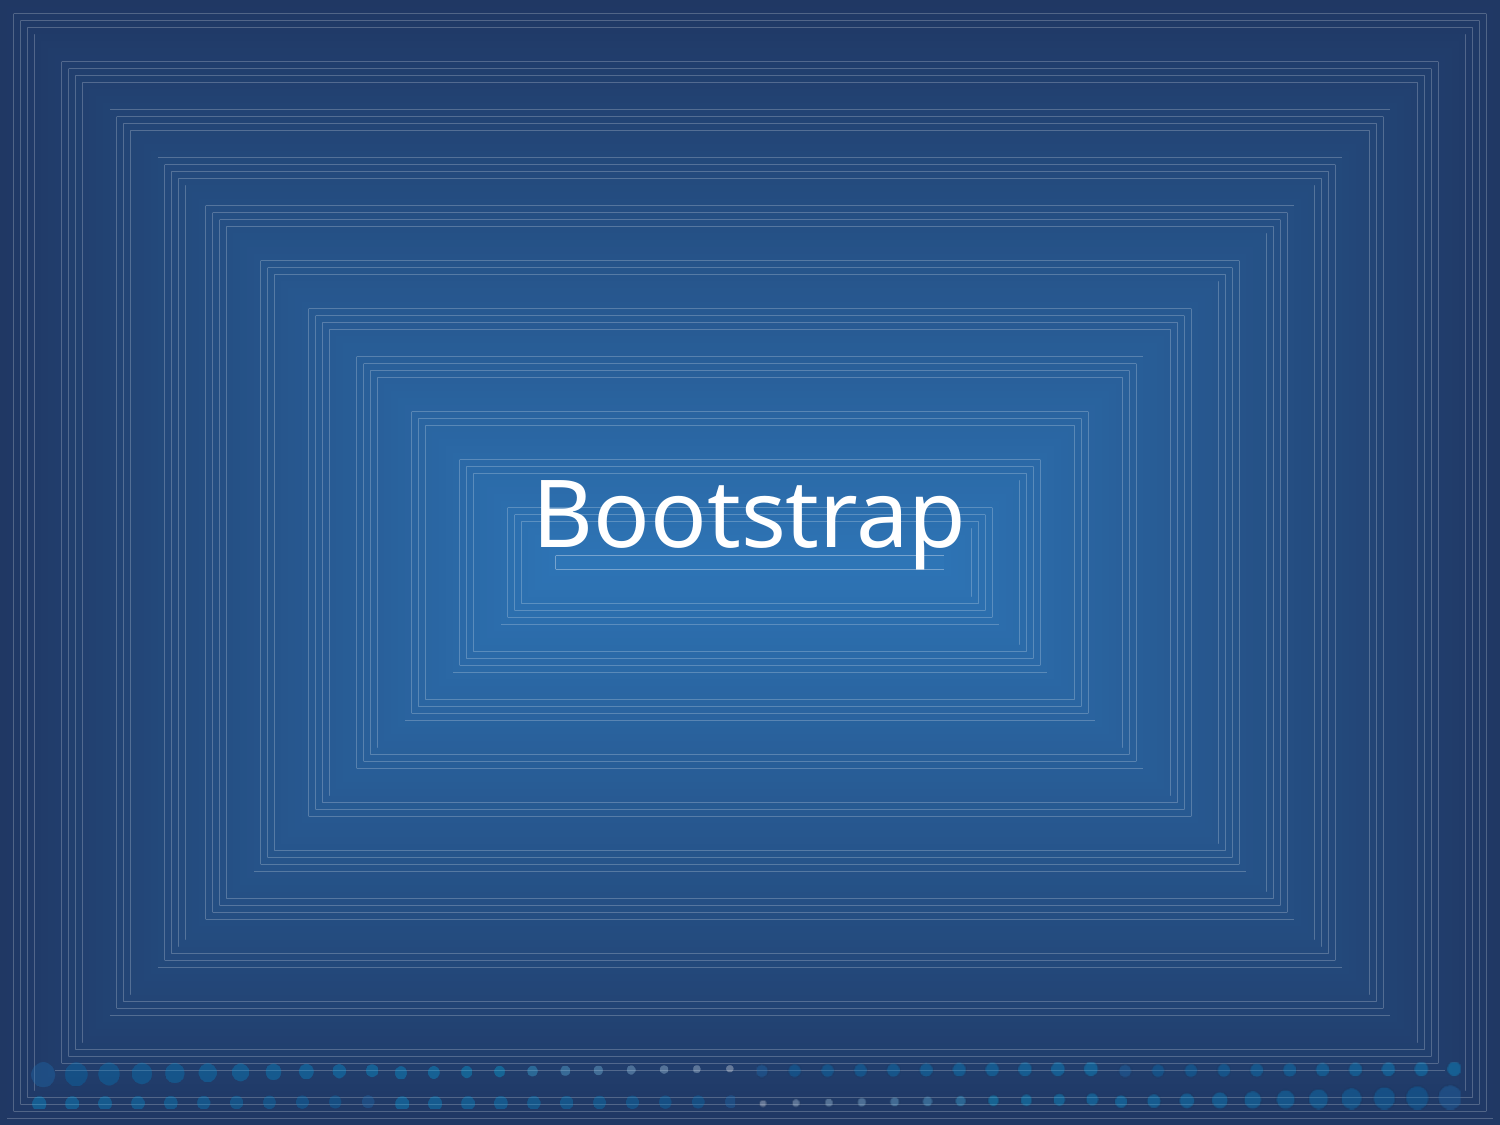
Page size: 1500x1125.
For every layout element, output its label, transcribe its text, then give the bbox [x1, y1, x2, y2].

title Bootstrap [187, 184, 1313, 576]
